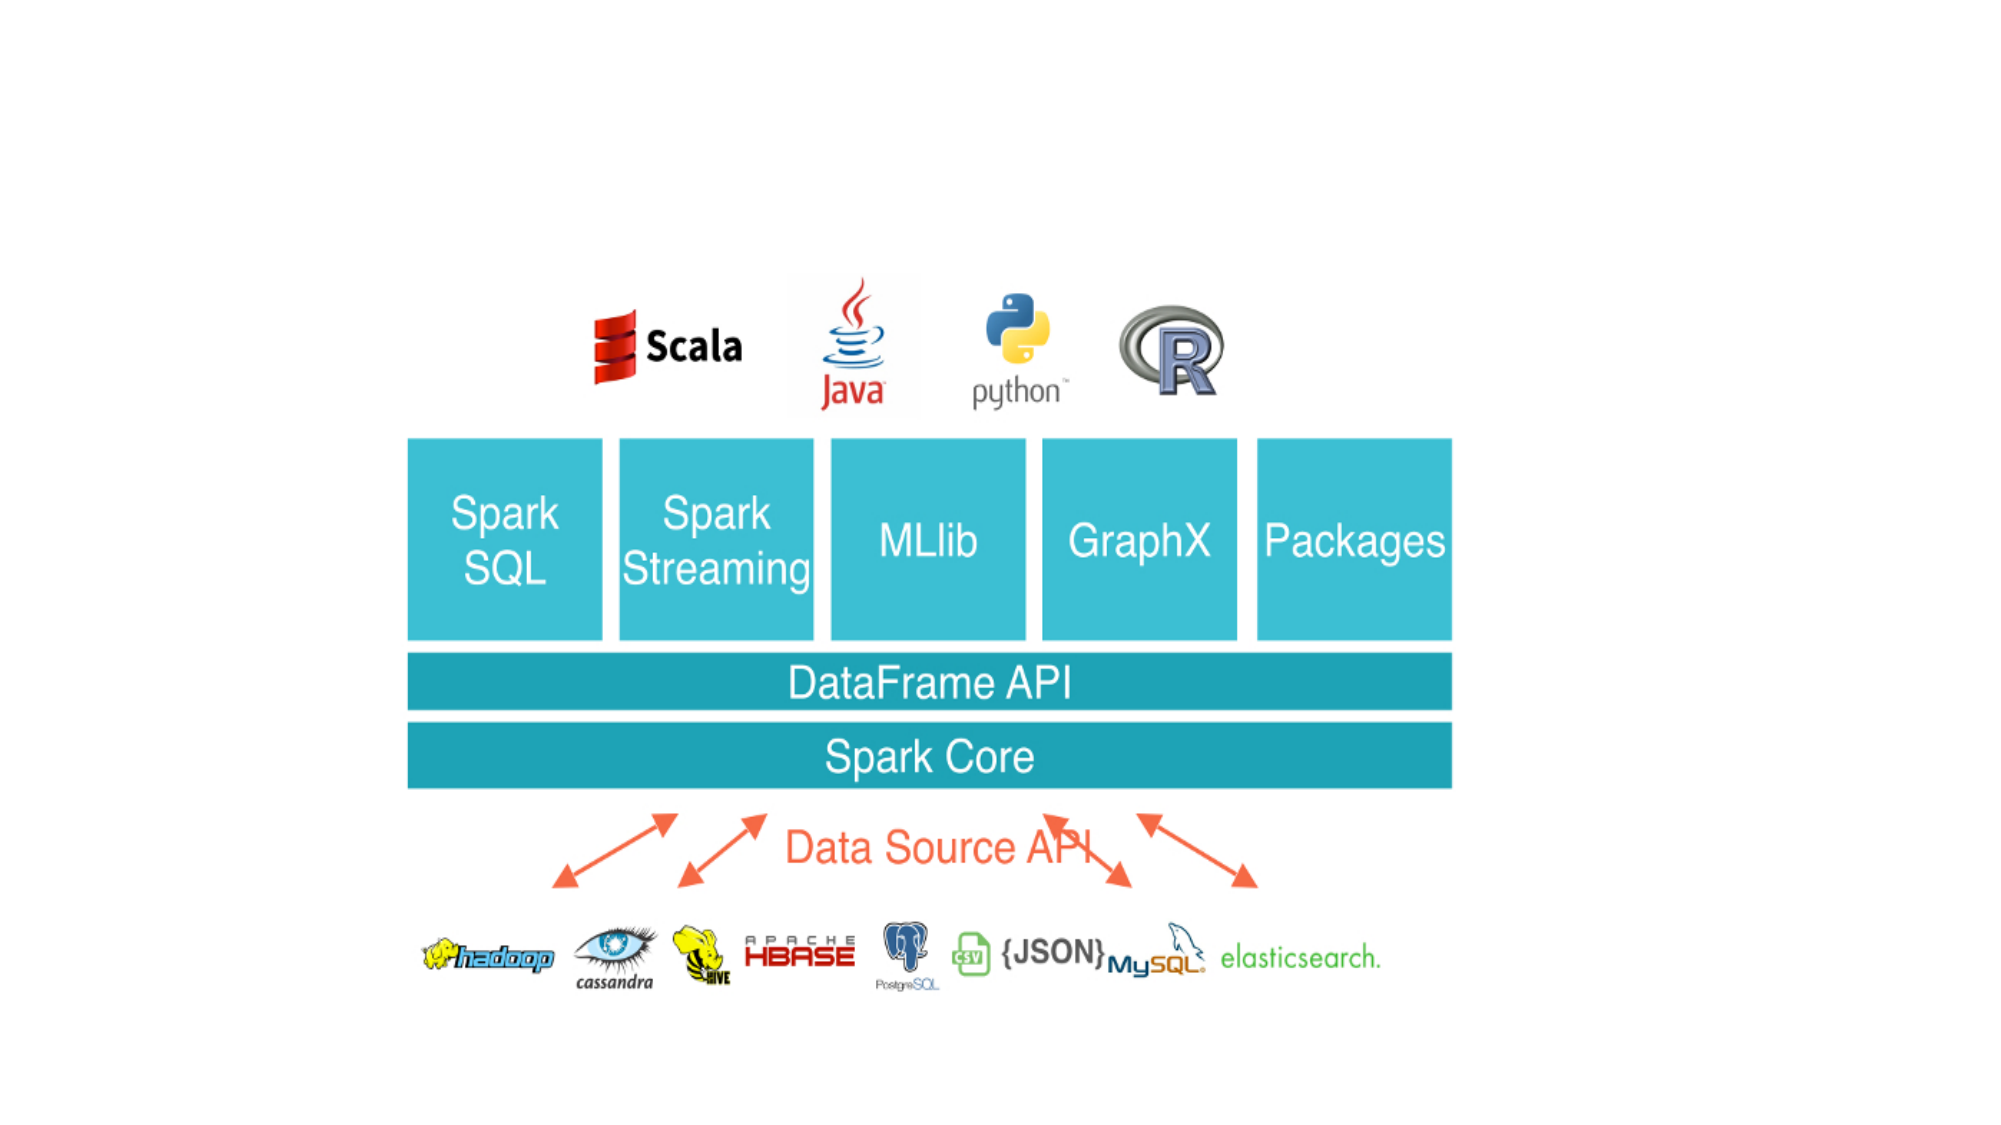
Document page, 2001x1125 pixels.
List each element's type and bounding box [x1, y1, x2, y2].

picture [368, 273, 1488, 1011]
